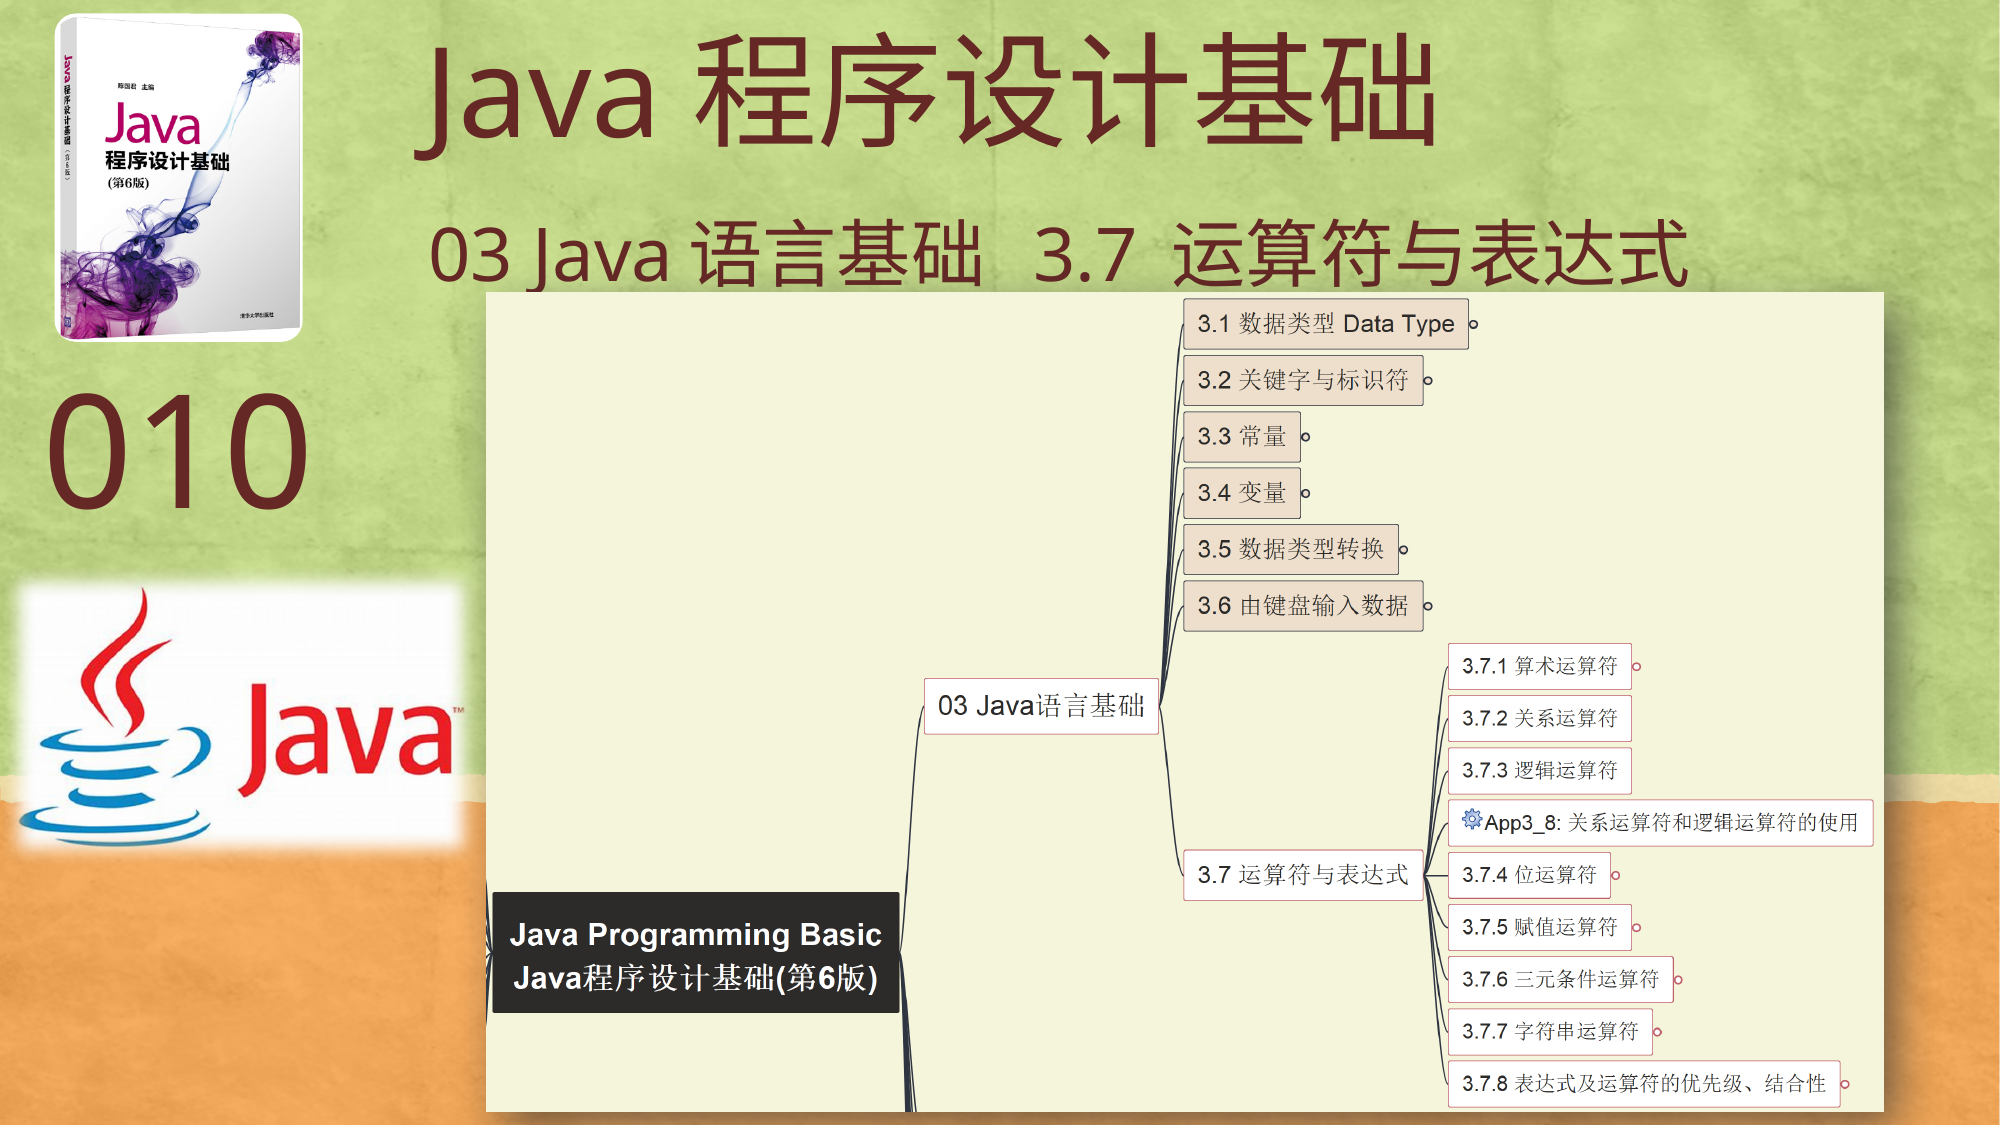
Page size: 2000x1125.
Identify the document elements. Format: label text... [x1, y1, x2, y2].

picture [0, 563, 482, 867]
title Java程序设计基础 [409, 13, 1656, 169]
picture [54, 13, 303, 342]
picture [485, 292, 1884, 1112]
subtitle 03 Java语言基础 3.7 运算符与表达式 [413, 180, 1957, 305]
text_box 010 [13, 363, 344, 551]
